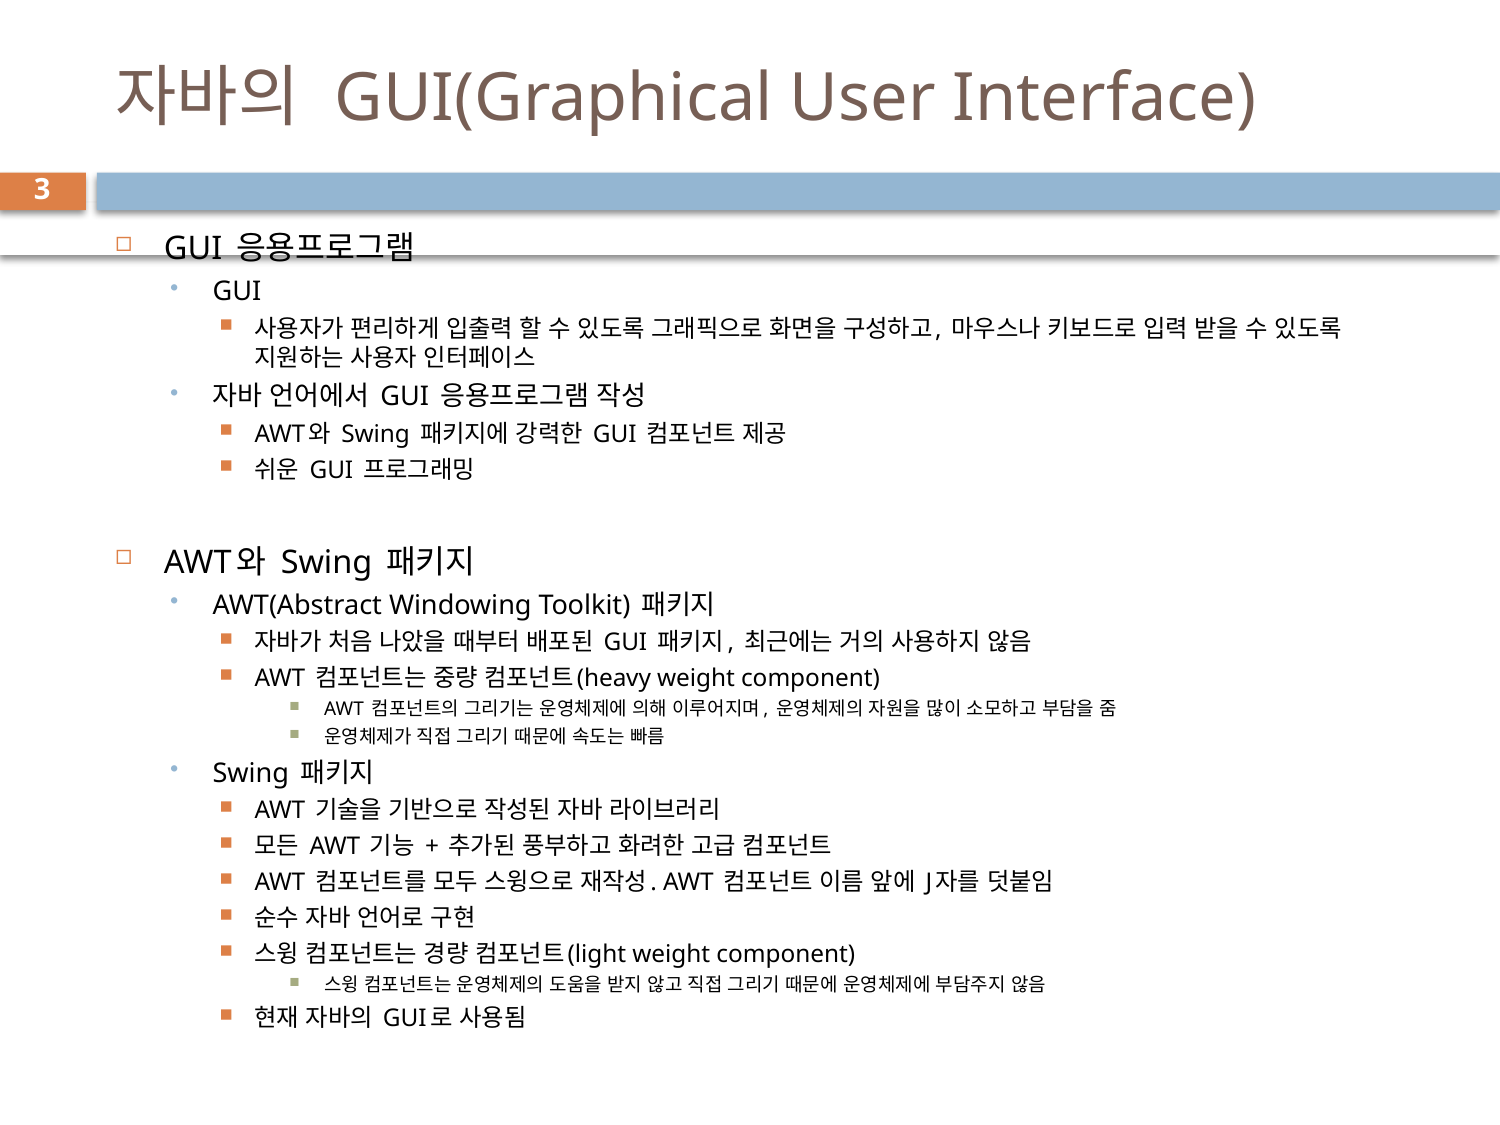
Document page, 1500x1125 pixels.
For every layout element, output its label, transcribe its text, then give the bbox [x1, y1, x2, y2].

title 자바의 GUI(Graphical User Interface) [100, 37, 1438, 149]
slide_number 3 [0, 170, 87, 211]
list GUI 응용프로그램 GUI 사용자가 편리하게 입출력 할 수 있도록 그래픽으로 화면을 구성하고, 마우스나 키보드로 입력 받을 수 있도록 지원하는 사용자 인터페이스 자바 언어에서 GUI 응용프로그램 작성 AWT와 Swing 패키지에 강력한 GUI 컴포넌트 제공 쉬운 GUI 프로그래밍 AWT와 Swing 패키지 AWT(Abstract Windowing Toolkit) 패키지 자바가 처음 나았을 때부터 배포된 GUI 패키지, 최근에는 거의 사용하지 않음 AWT 컴포넌트는 중량 컴포넌트(heavy weight component) AWT 컴포넌트의 그리기는 운영체제에 의해 이루어지며, 운영체제의 자원을 많이 소모하고 부담을 줌 운영체제가 직접 그리기 때문에 속도는 빠름 Swing 패키지 AWT 기술을 기반으로 작성된 자바 라이브러리 모든 AWT 기능 + 추가된 풍부하고 화려한 고급 컴포넌트 AWT 컴포넌트를 모두 스윙으로 재작성. AWT 컴포넌트 이름 앞에 J자를 덧붙임 순수 자바 언어로 구현 스윙 컴포넌트는 경량 컴포넌트(light weight component) 스윙 컴포넌트는 운영체제의 도움을 받지 않고 직접 그리기 때문에 운영체제에 부담주지 않음 현재 자바의 GUI로 사용됨 [100, 219, 1438, 1047]
